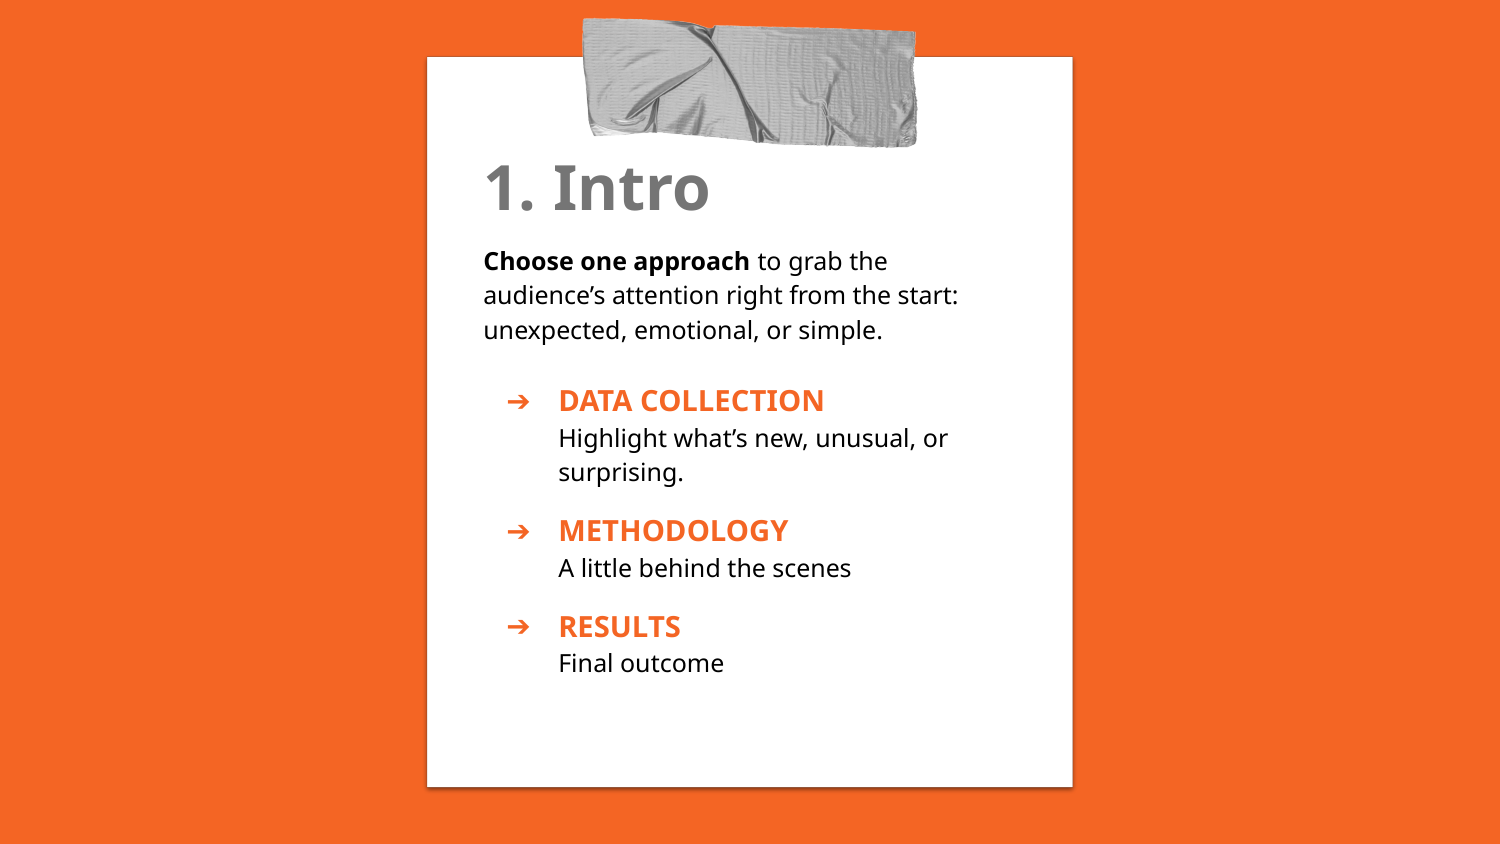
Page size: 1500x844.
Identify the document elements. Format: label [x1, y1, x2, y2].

picture [400, 16, 1100, 818]
